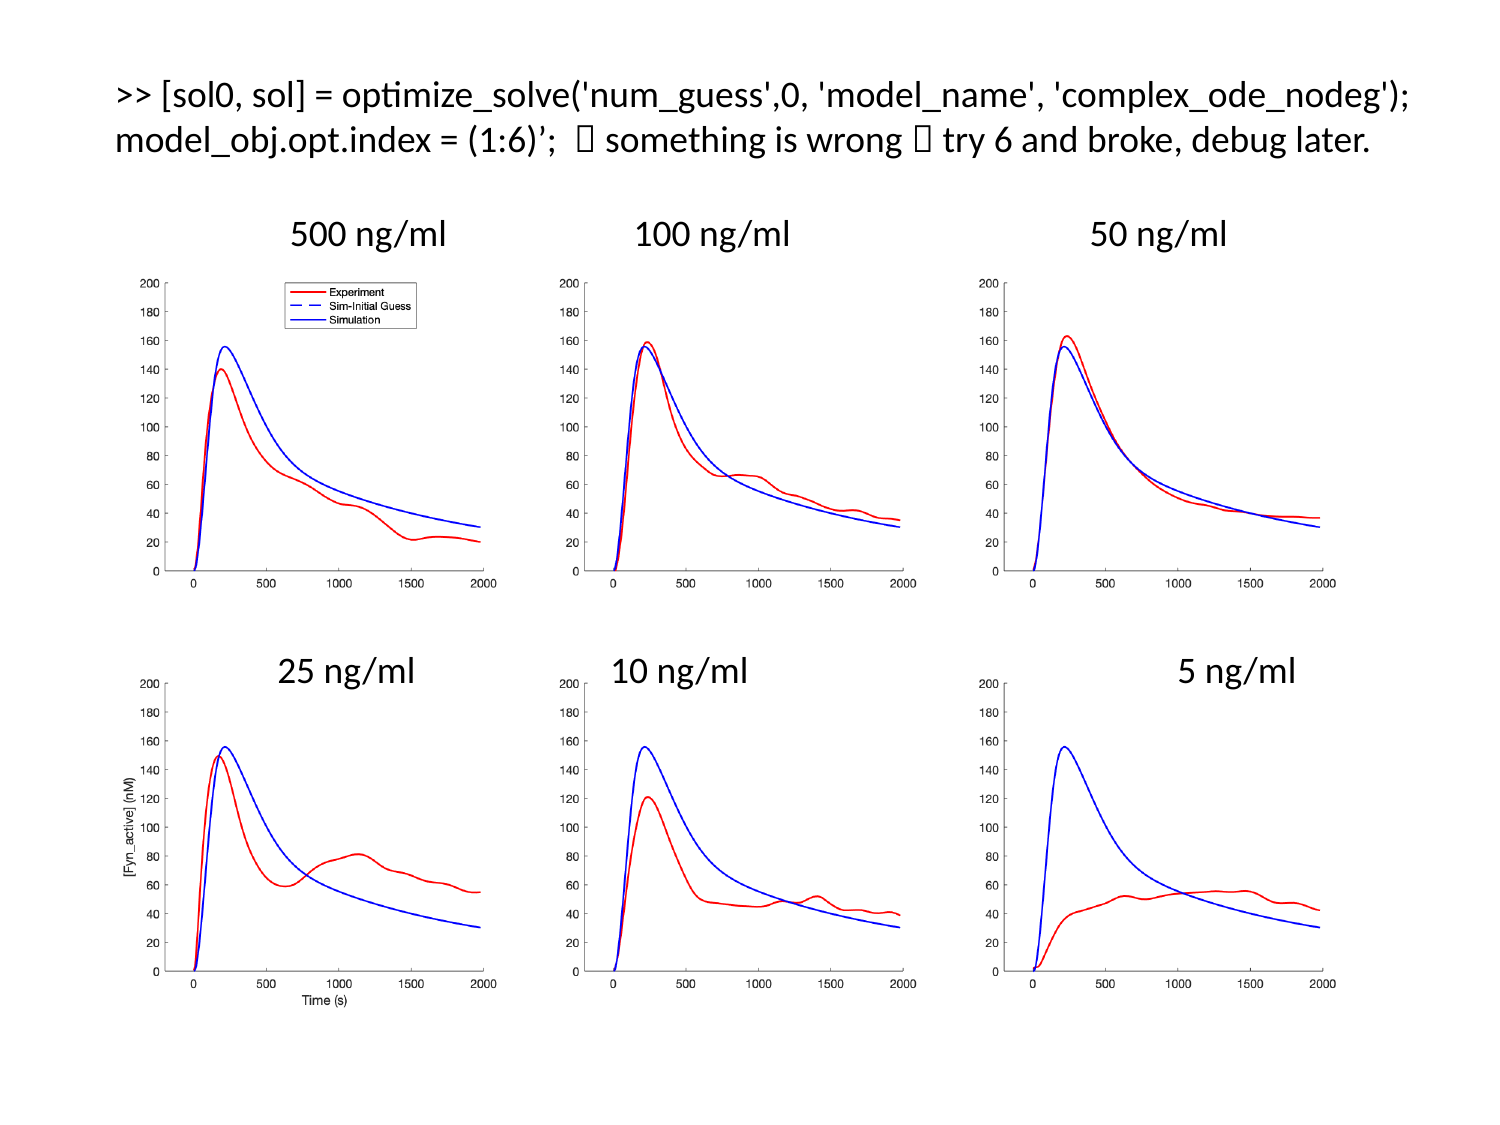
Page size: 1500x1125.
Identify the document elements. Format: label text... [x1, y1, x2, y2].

picture [103, 262, 1355, 1017]
text_box >> [sol0, sol] = optimize_solve('num_guess',0, 'model_name', 'complex_ode_nodeg'); model_obj.opt.index = (1:6)’;  something is wrong  try 6 and broke, debug later. [99, 62, 1455, 168]
text_box 50 ng/ml [1074, 201, 1300, 260]
text_box 500 ng/ml 100 ng/ml [274, 201, 863, 260]
